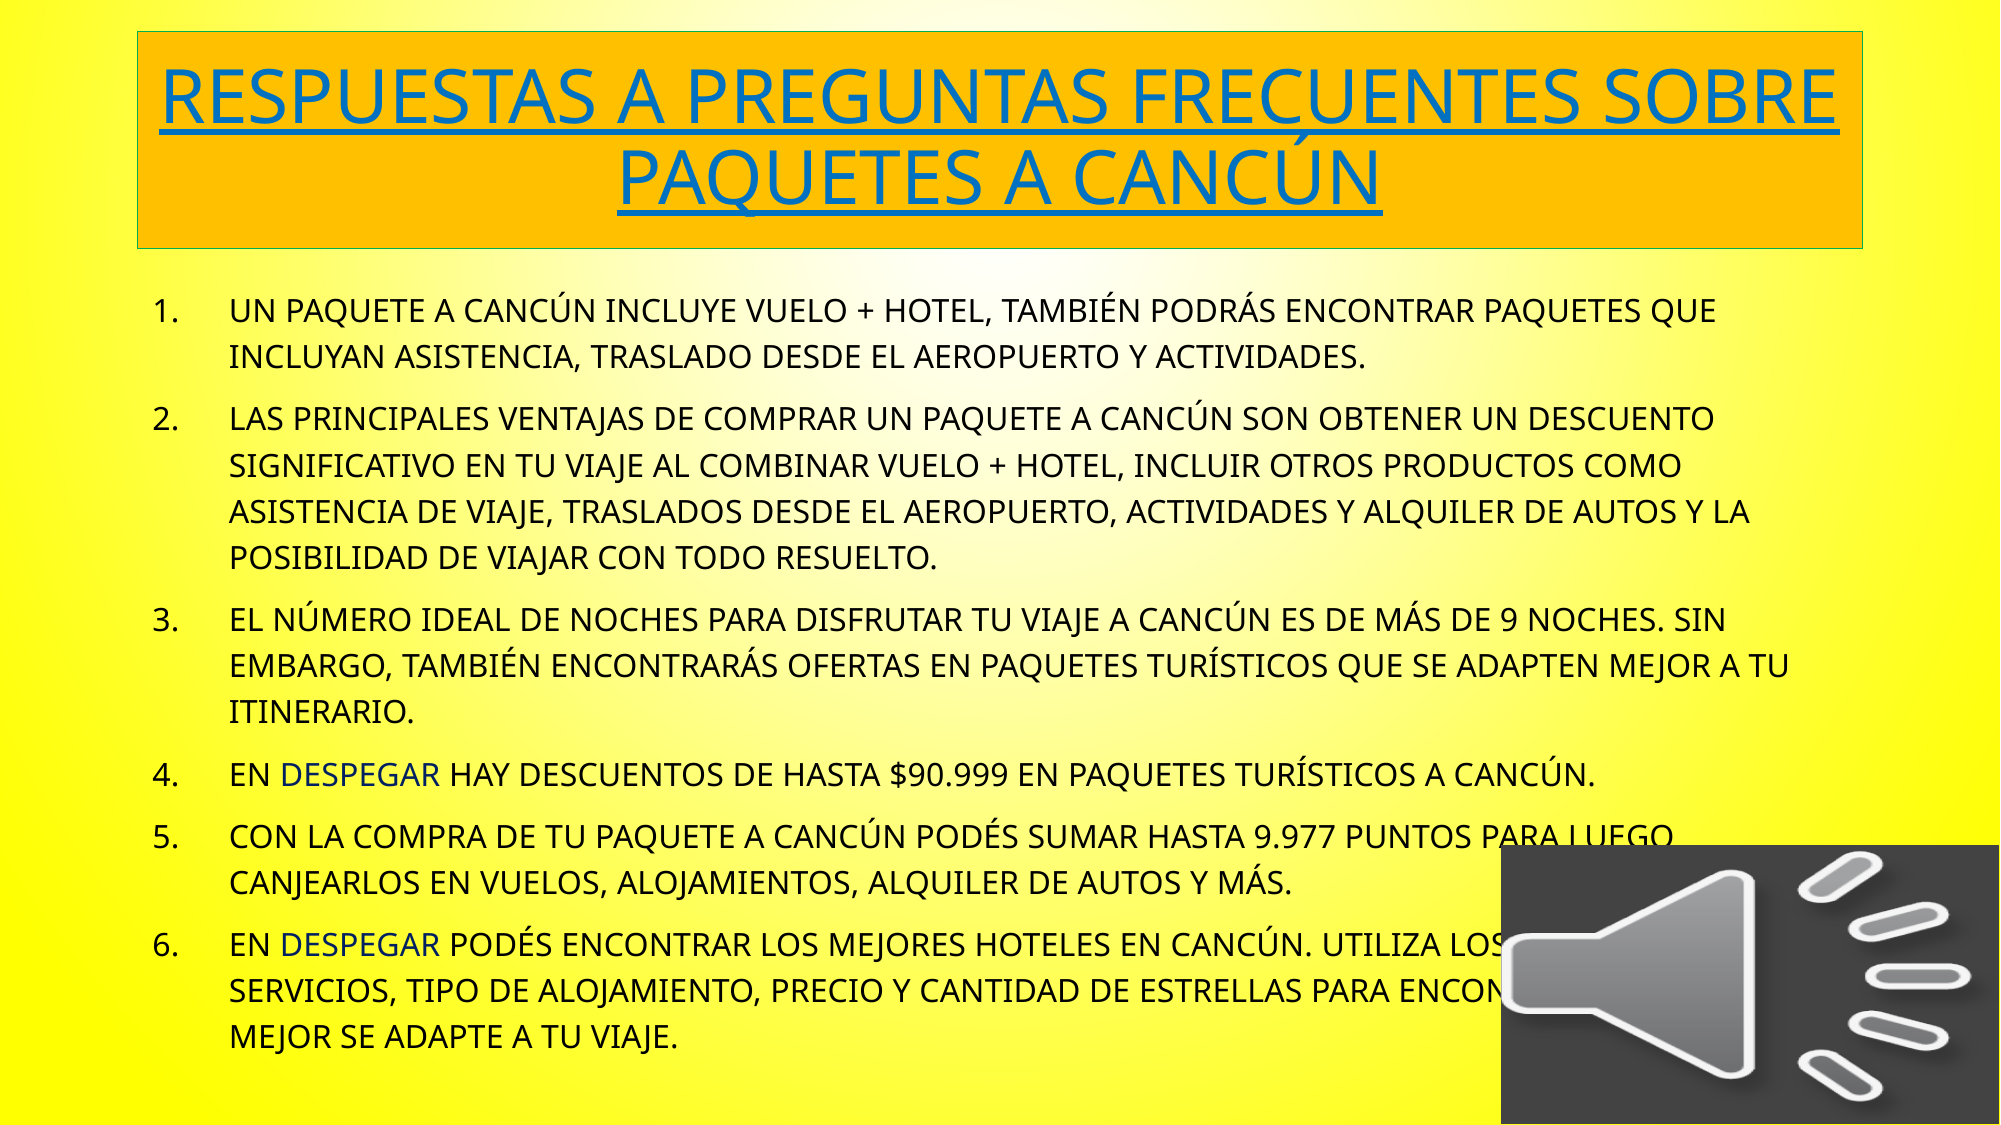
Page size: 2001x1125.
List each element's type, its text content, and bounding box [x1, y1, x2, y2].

list Un paquete a Cancún incluye vuelo + hotel, también podrás encontrar paquetes que incluyan asistencia, traslado desde el aeropuerto y actividades. Las principales ventajas de comprar un paquete a Cancún son obtener un descuento significativo en tu viaje al combinar vuelo + hotel, incluir otros productos como asistencia de viaje, traslados desde el aeropuerto, actividades y alquiler de autos y la posibilidad de viajar con todo resuelto. El número ideal de noches para disfrutar tu viaje a Cancún es de más de 9 noches. Sin embargo, también encontrarás ofertas en paquetes turísticos que se adapten mejor a tu itinerario. En Despegar hay descuentos de hasta $90.999 en paquetes turísticos a Cancún. Con la compra de tu paquete a Cancún podés sumar hasta 9.977 puntos para luego canjearlos en vuelos, alojamientos, alquiler de autos y más. En Despegar podés encontrar los mejores hoteles en Cancún. Utiliza los filtros de servicios, tipo de alojamiento, precio y cantidad de estrellas para encontrar el hotel que mejor se adapte a tu viaje. [137, 275, 1863, 1070]
picture [0, 0, 2000, 1125]
title RESPUESTAS A PREGUNTAS FRECUENTES SOBRE PAQUETES A CANCÚN [137, 31, 1863, 249]
